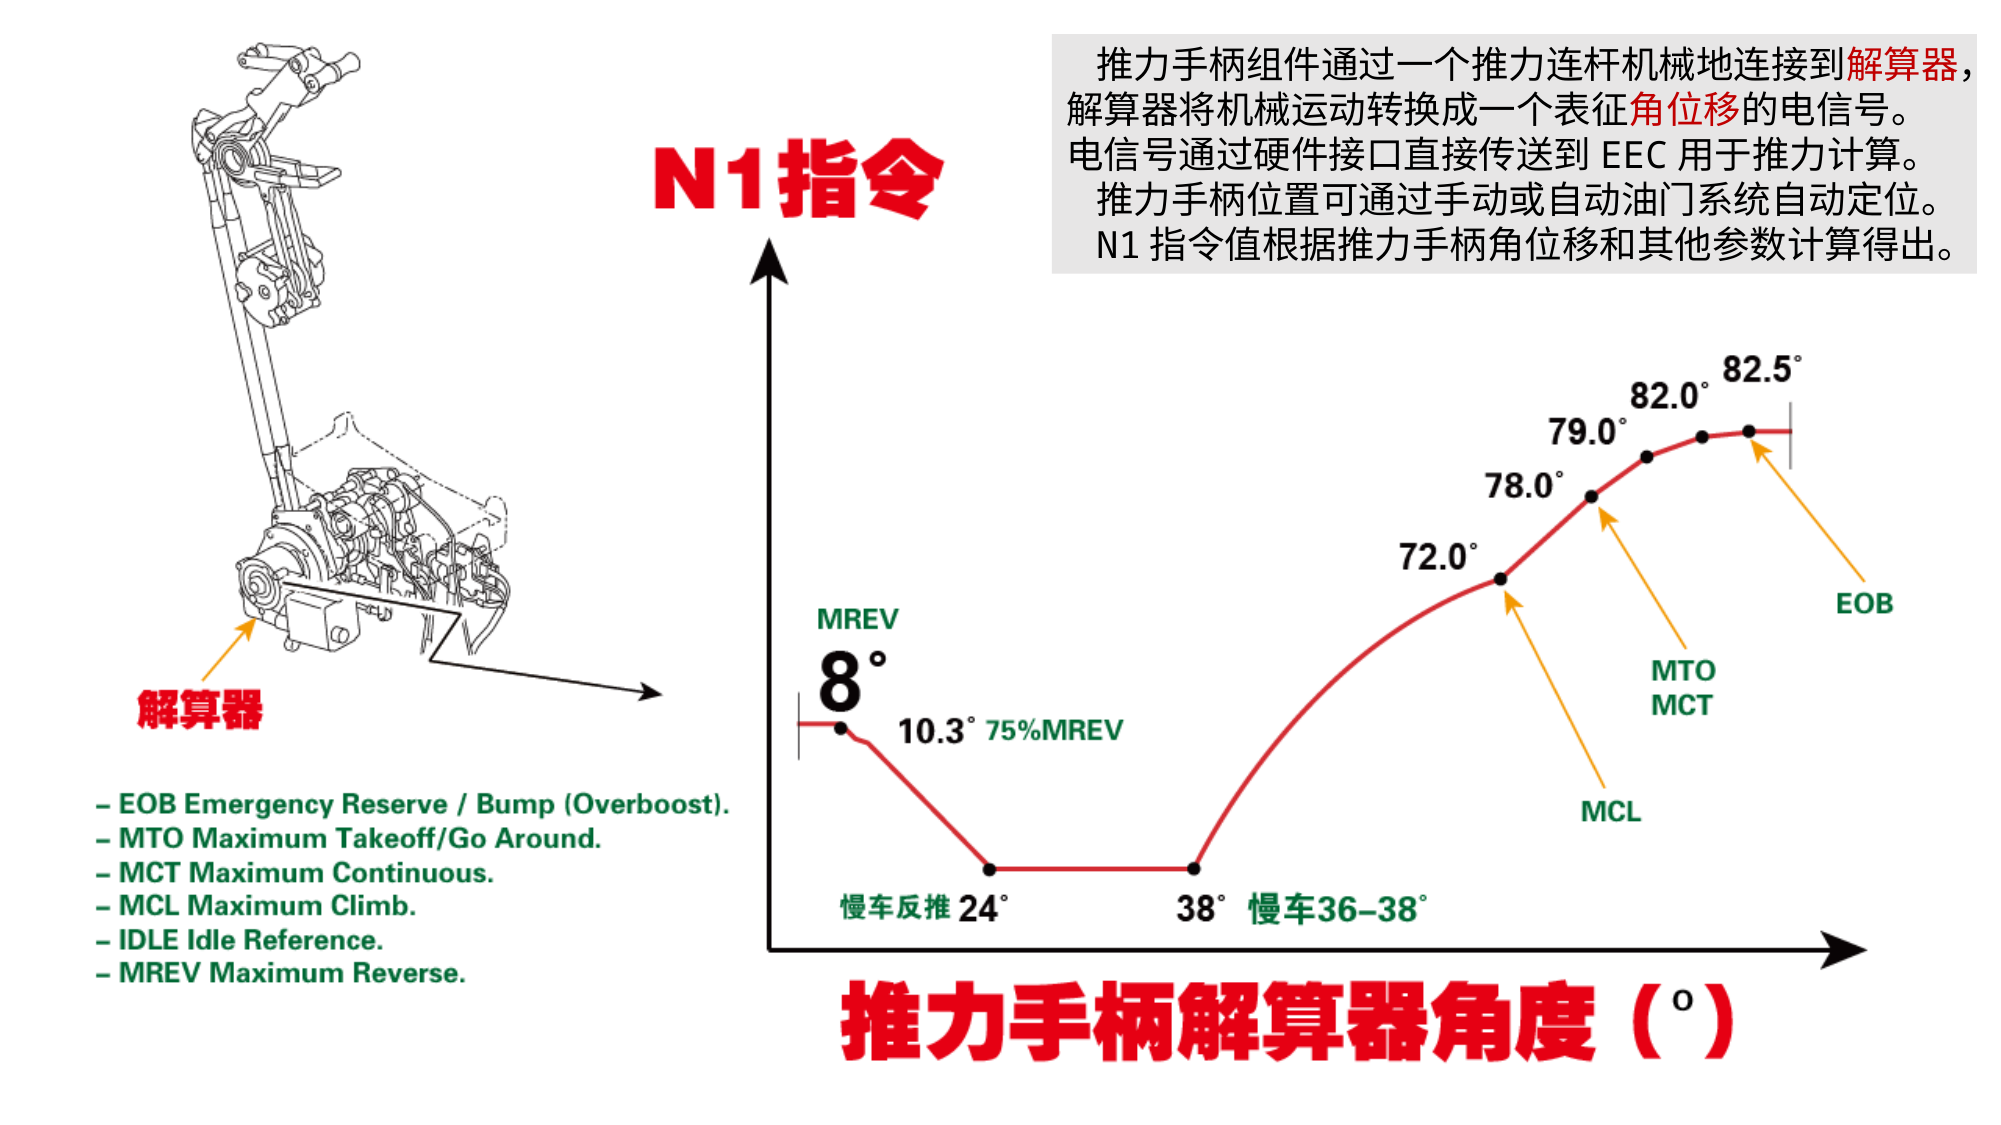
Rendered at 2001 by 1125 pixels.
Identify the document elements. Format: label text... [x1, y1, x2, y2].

text_box 推力手柄组件通过一个推力连杆机械地连接到解算器，解算器将机械运动转换成一个表征角位移的电信号。电信号通过硬件接口直接传送到EEC用于推力计算。 推力手柄位置可通过手动或自动油门系统自动定位。 N1指令值根据推力手柄角位移和其他参数计算得出。 [1927, 34, 1977, 274]
picture [73, 21, 1927, 1104]
